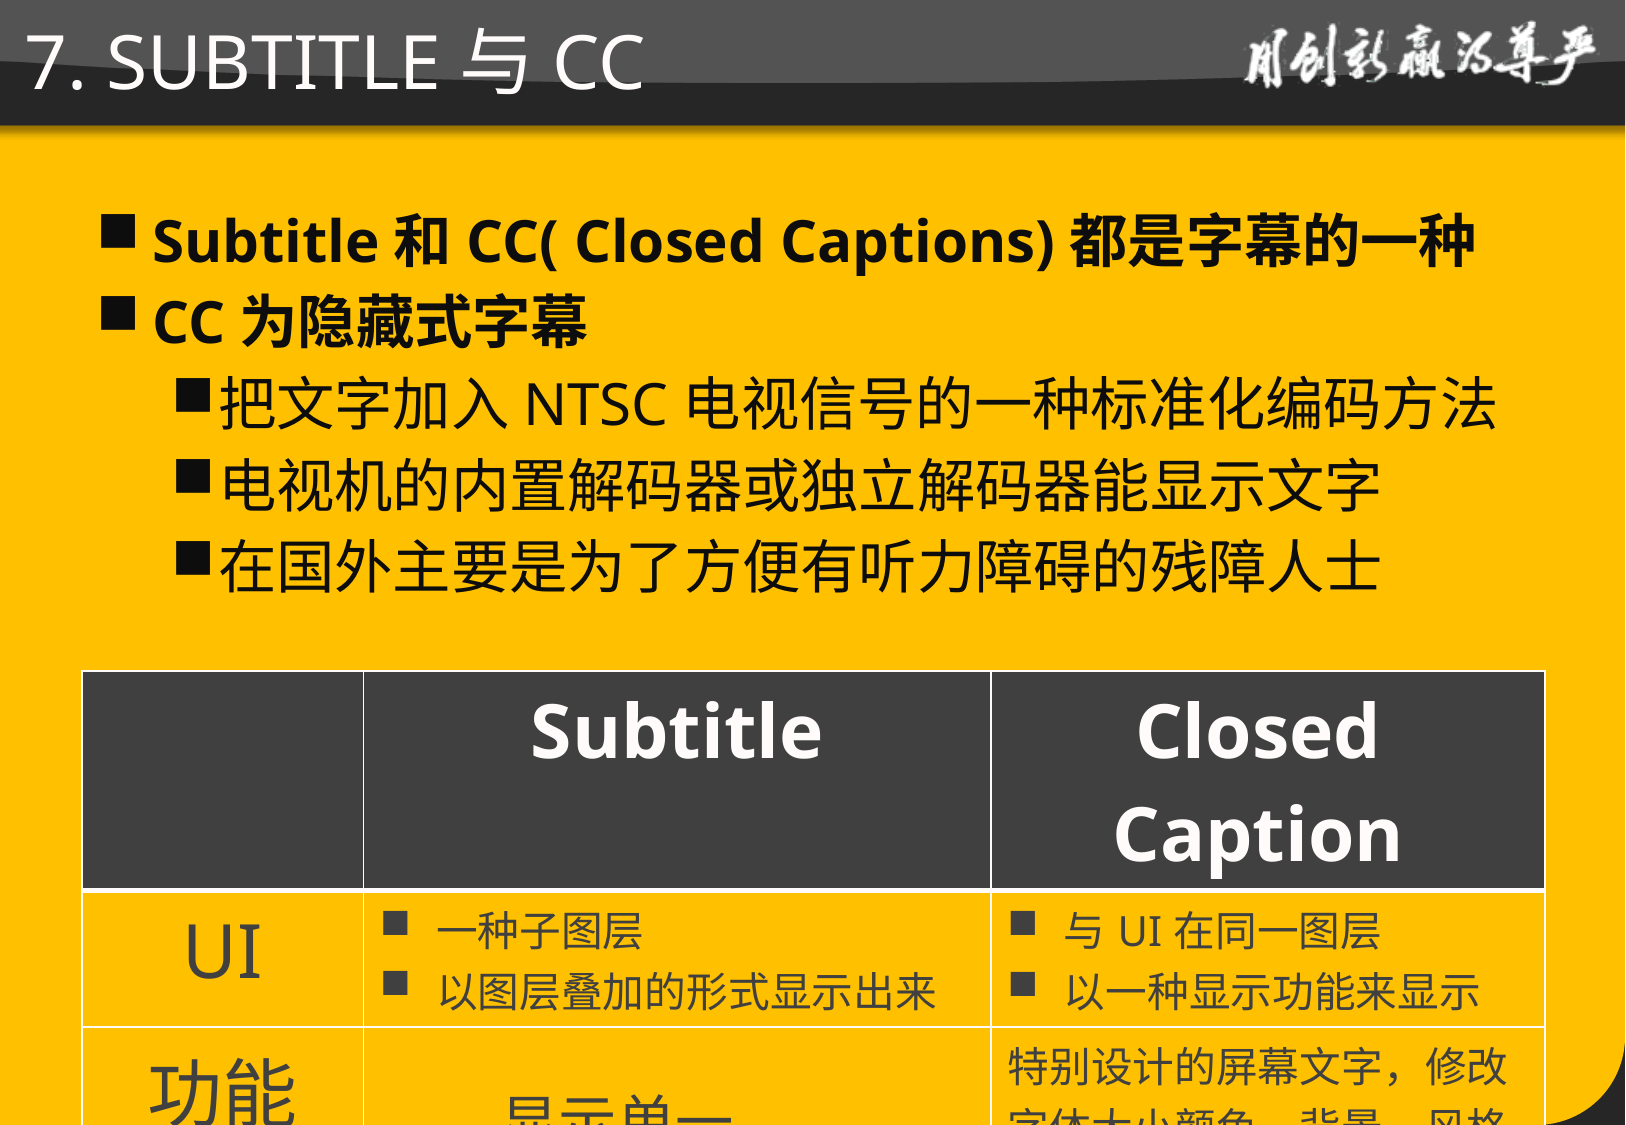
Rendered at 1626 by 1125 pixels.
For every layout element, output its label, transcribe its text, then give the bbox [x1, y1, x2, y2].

table_header Closed Caption [992, 672, 1544, 888]
title 7. SUBTITLE与CC [9, 0, 1472, 135]
table_cell 一种子图层 以图层叠加的形式显示出来 [364, 893, 990, 1026]
table_cell 功能 [83, 1028, 363, 1125]
table_cell 显示单一 [364, 1028, 990, 1125]
table_cell 特别设计的屏幕文字，修改字体大小颜色、背景、风格 [992, 1028, 1544, 1125]
table_cell UI [83, 893, 363, 1026]
table_header Subtitle [364, 672, 990, 888]
list Subtitle和CC( Closed Captions)都是字幕的一种 CC为隐藏式字幕 把文字加入NTSC电视信号的一种标准化编码方法 电视机的内置解码器或独立解码器能显示文字 在国外主要是为了方便有听力障碍的残障人士 [81, 196, 1544, 622]
picture [1472, 0, 1625, 98]
table_header [83, 672, 363, 888]
picture [0, 0, 9, 83]
table_cell 与UI在同一图层 以一种显示功能来显示 [992, 893, 1544, 1026]
